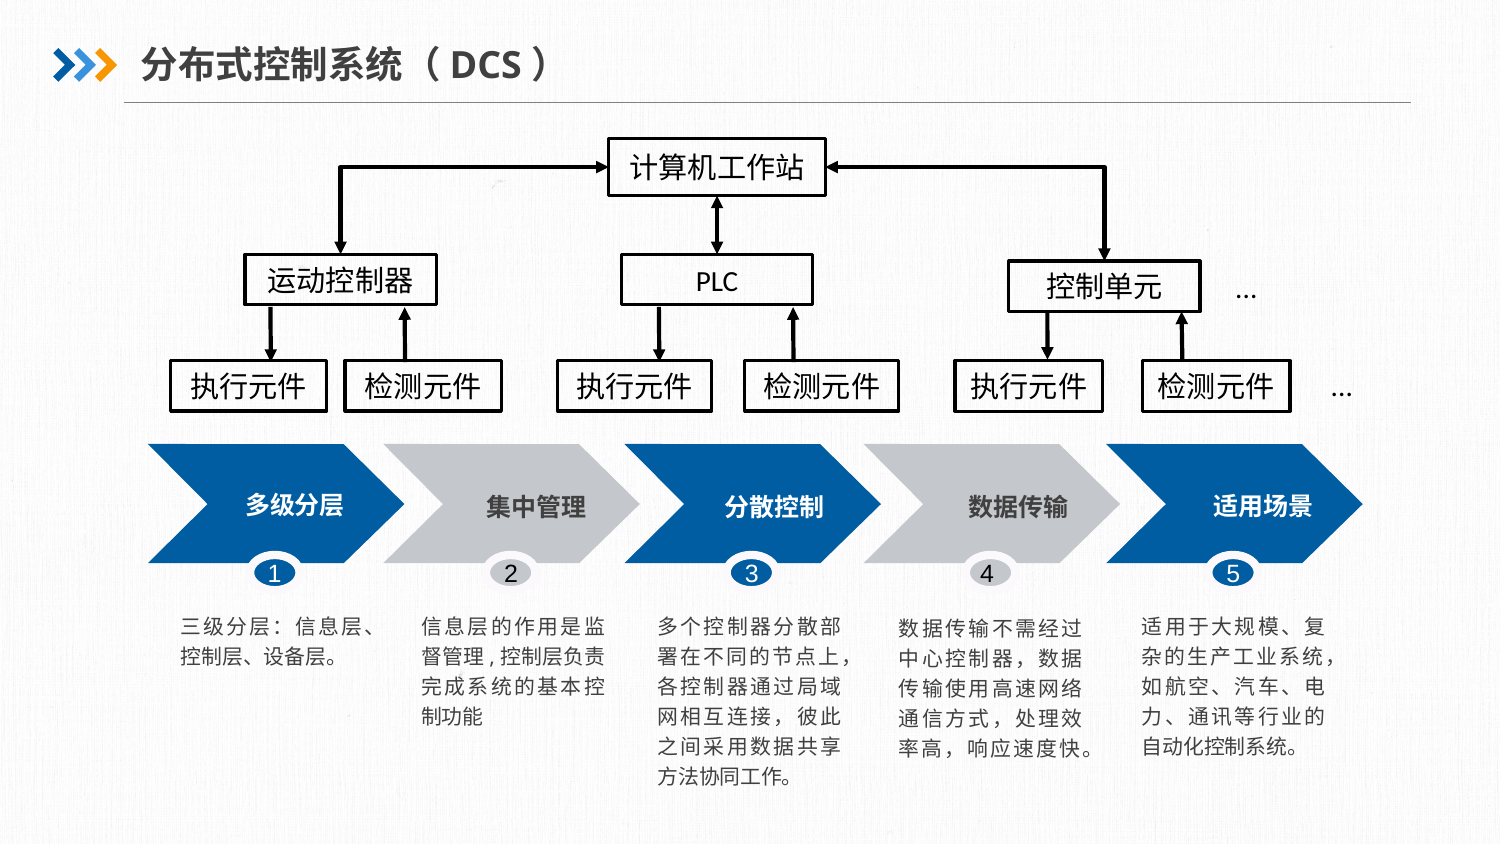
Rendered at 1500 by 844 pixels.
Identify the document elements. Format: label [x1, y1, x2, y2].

picture [0, 0, 1500, 844]
text_box [249, 554, 300, 591]
text_box [624, 443, 862, 564]
text_box [1105, 443, 1363, 564]
text_box [147, 443, 381, 564]
text_box [170, 138, 1398, 412]
text_box [485, 554, 536, 591]
text_box [1208, 554, 1259, 591]
text_box [52, 47, 118, 82]
text_box [965, 554, 1016, 591]
text_box [726, 554, 777, 591]
text_box [863, 443, 1104, 564]
text_box [383, 443, 623, 564]
